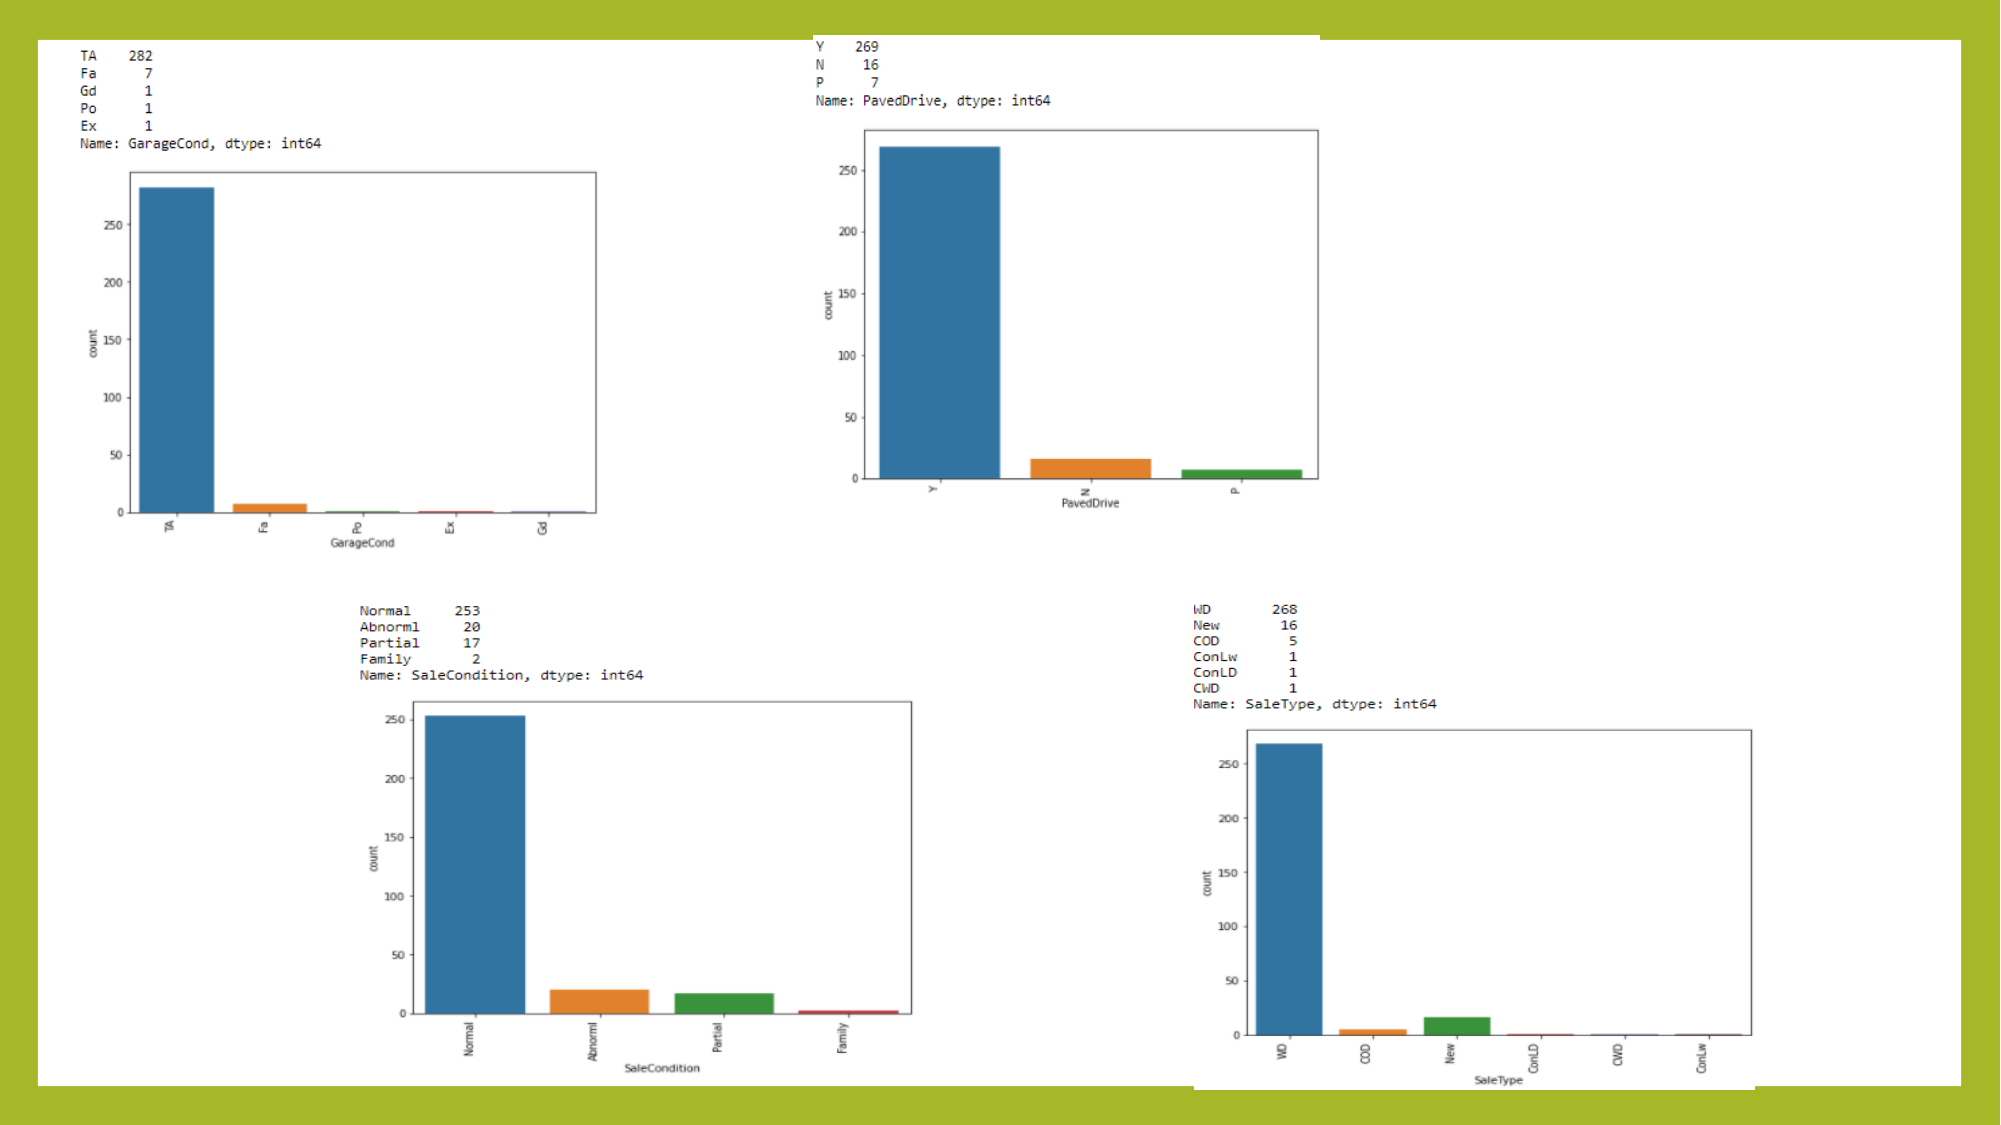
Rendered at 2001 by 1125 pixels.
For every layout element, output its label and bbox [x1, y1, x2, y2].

list [76, 41, 599, 561]
picture [354, 597, 915, 1084]
picture [1193, 597, 1755, 1090]
picture [812, 35, 1320, 522]
